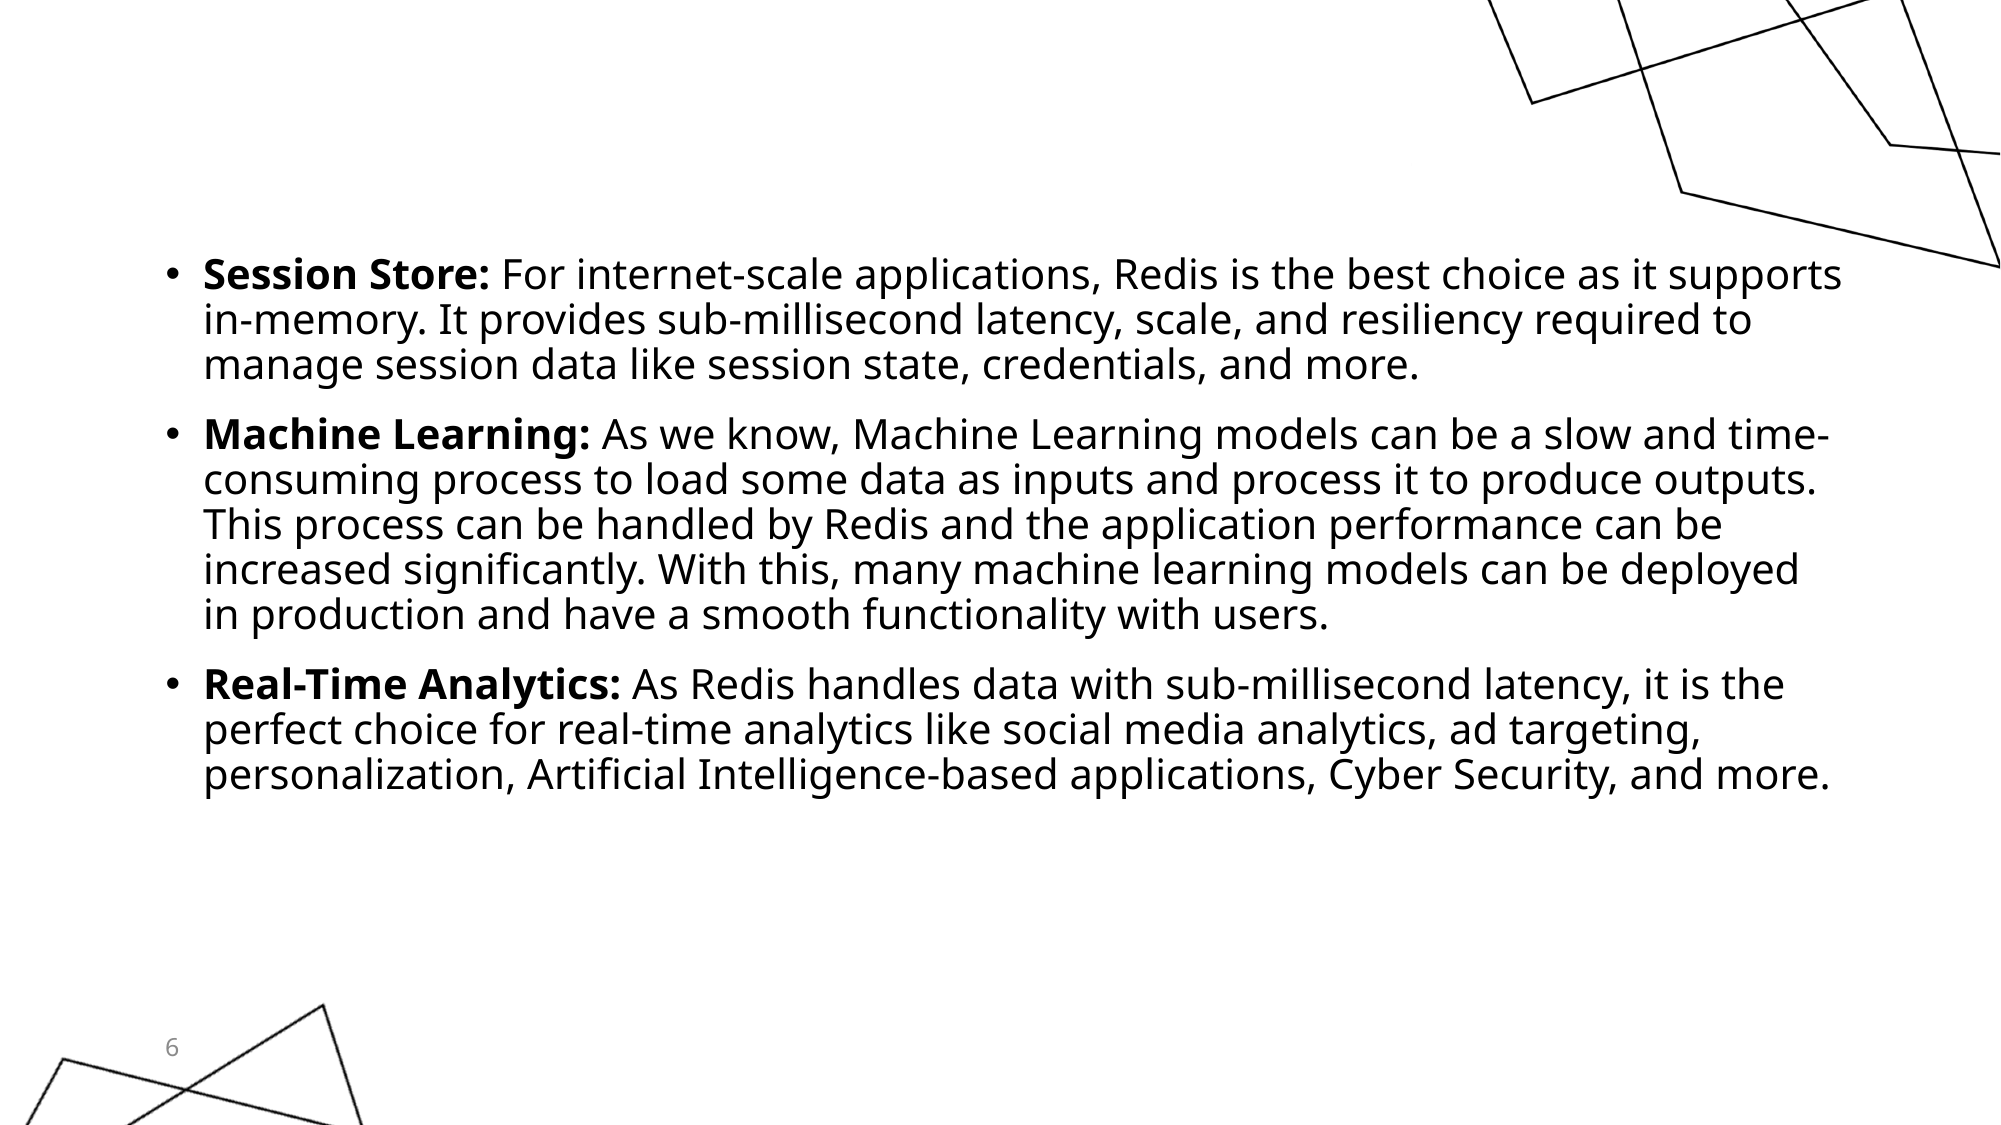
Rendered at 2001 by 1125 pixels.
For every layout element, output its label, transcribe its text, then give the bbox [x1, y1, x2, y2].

picture [0, 976, 408, 1125]
picture [1412, 0, 2001, 277]
slide_number 6 [150, 1024, 254, 1074]
list Session Store: For internet-scale applications, Redis is the best choice as it supports in-memory. It provides sub-millisecond latency, scale, and resiliency required to manage session data like session state, credentials, and more. Machine Learning: As we know, Machine Learning models can be a slow and time-consuming process to load some data as inputs and process it to produce outputs. This process can be handled by Redis and the application performance can be increased significantly. With this, many machine learning models can be deployed in production and have a smooth functionality with users. Real-Time Analytics: As Redis handles data with sub-millisecond latency, it is the perfect choice for real-time analytics like social media analytics, ad targeting, personalization, Artificial Intelligence-based applications, Cyber Security, and more. [150, 245, 1863, 946]
